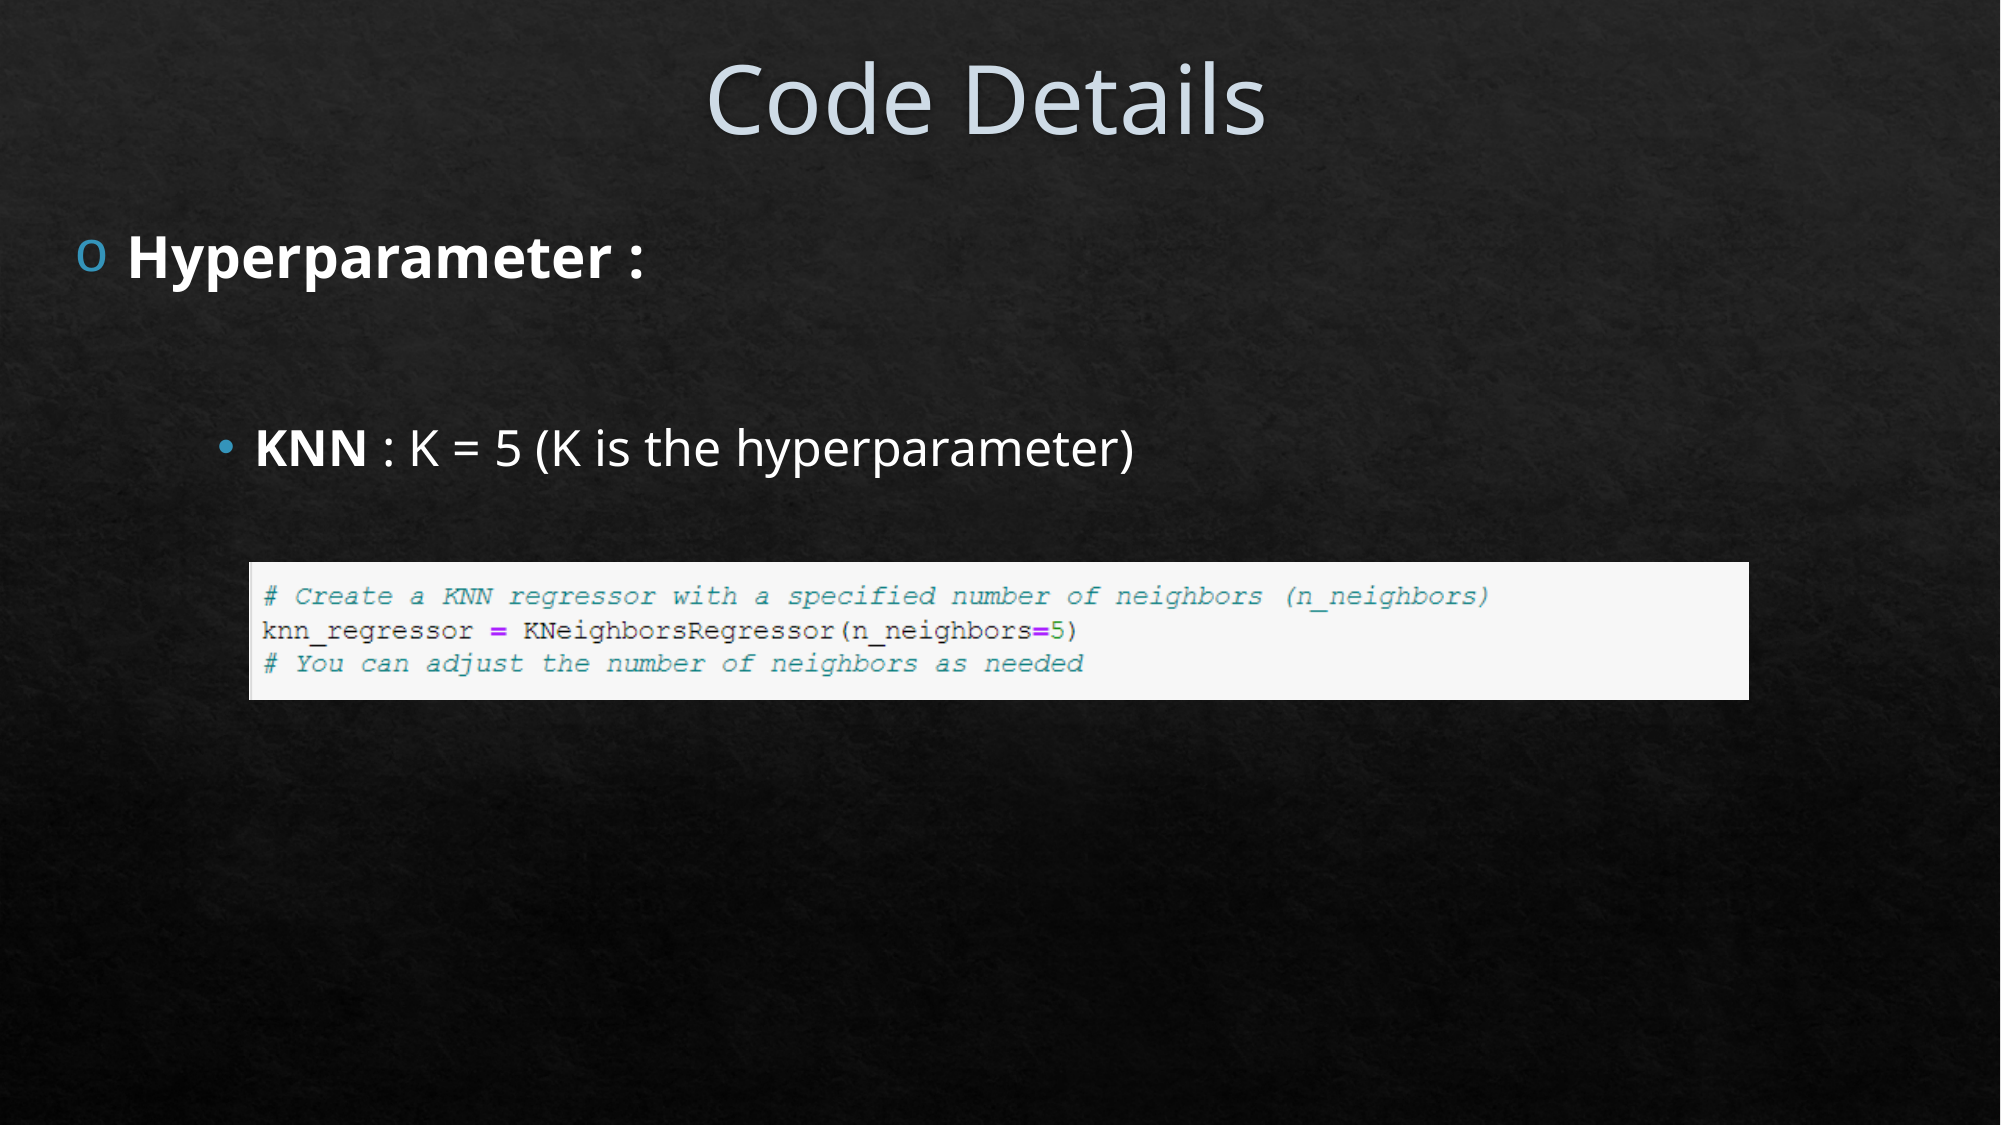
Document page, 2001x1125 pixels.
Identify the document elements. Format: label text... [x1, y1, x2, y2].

picture [249, 562, 1749, 701]
text_box Hyperparameter : [59, 206, 1909, 305]
title Code Details [149, 0, 1849, 206]
text_box KNN : K = 5 (K is the hyperparameter) [127, 332, 1977, 625]
